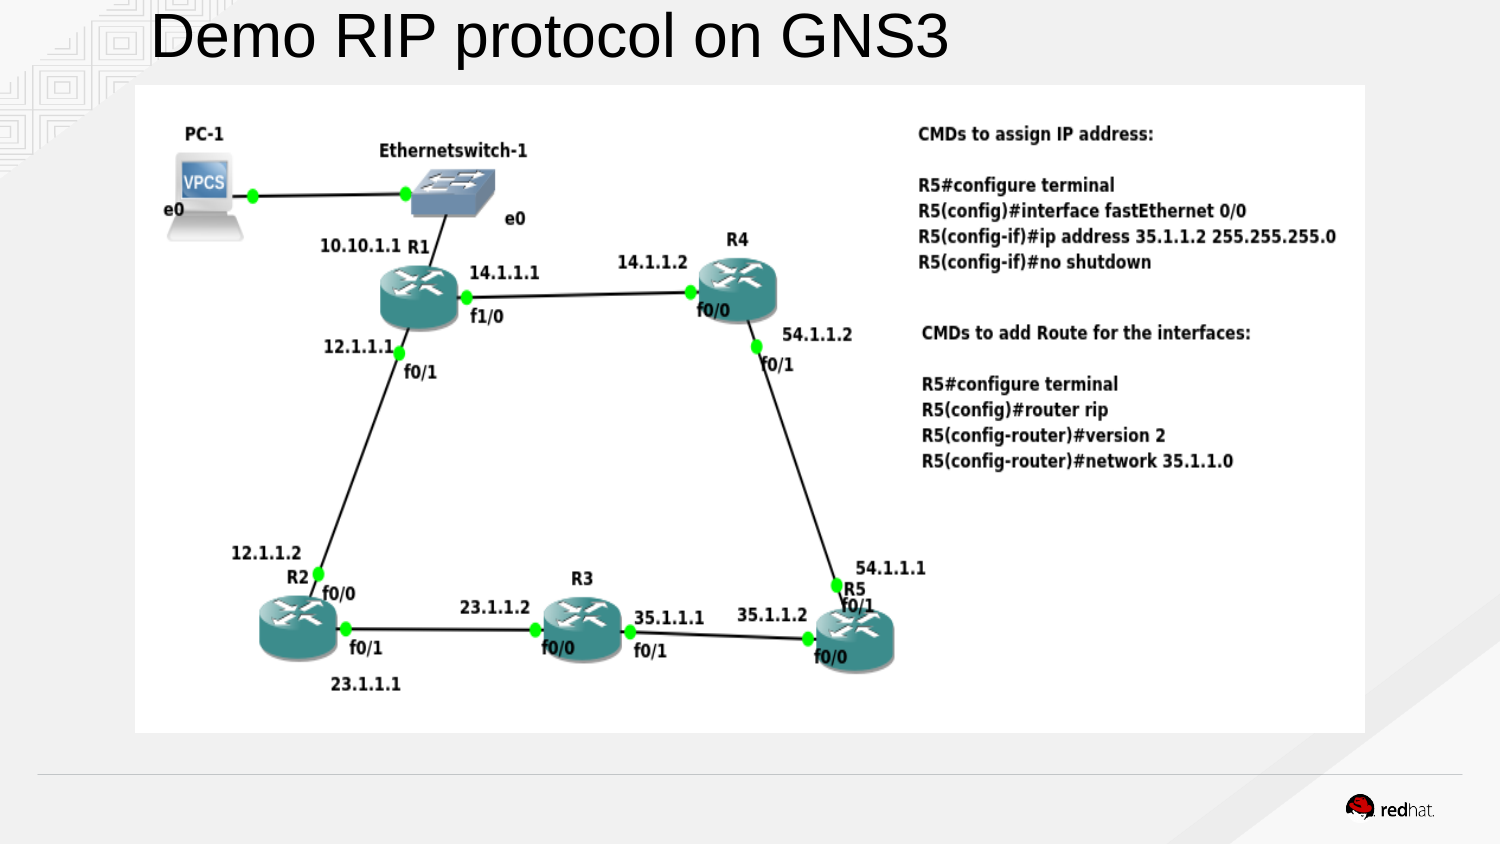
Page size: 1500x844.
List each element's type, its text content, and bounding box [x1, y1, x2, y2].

title Demo RIP protocol on GNS3 [135, 0, 1365, 85]
picture [0, 0, 1500, 844]
